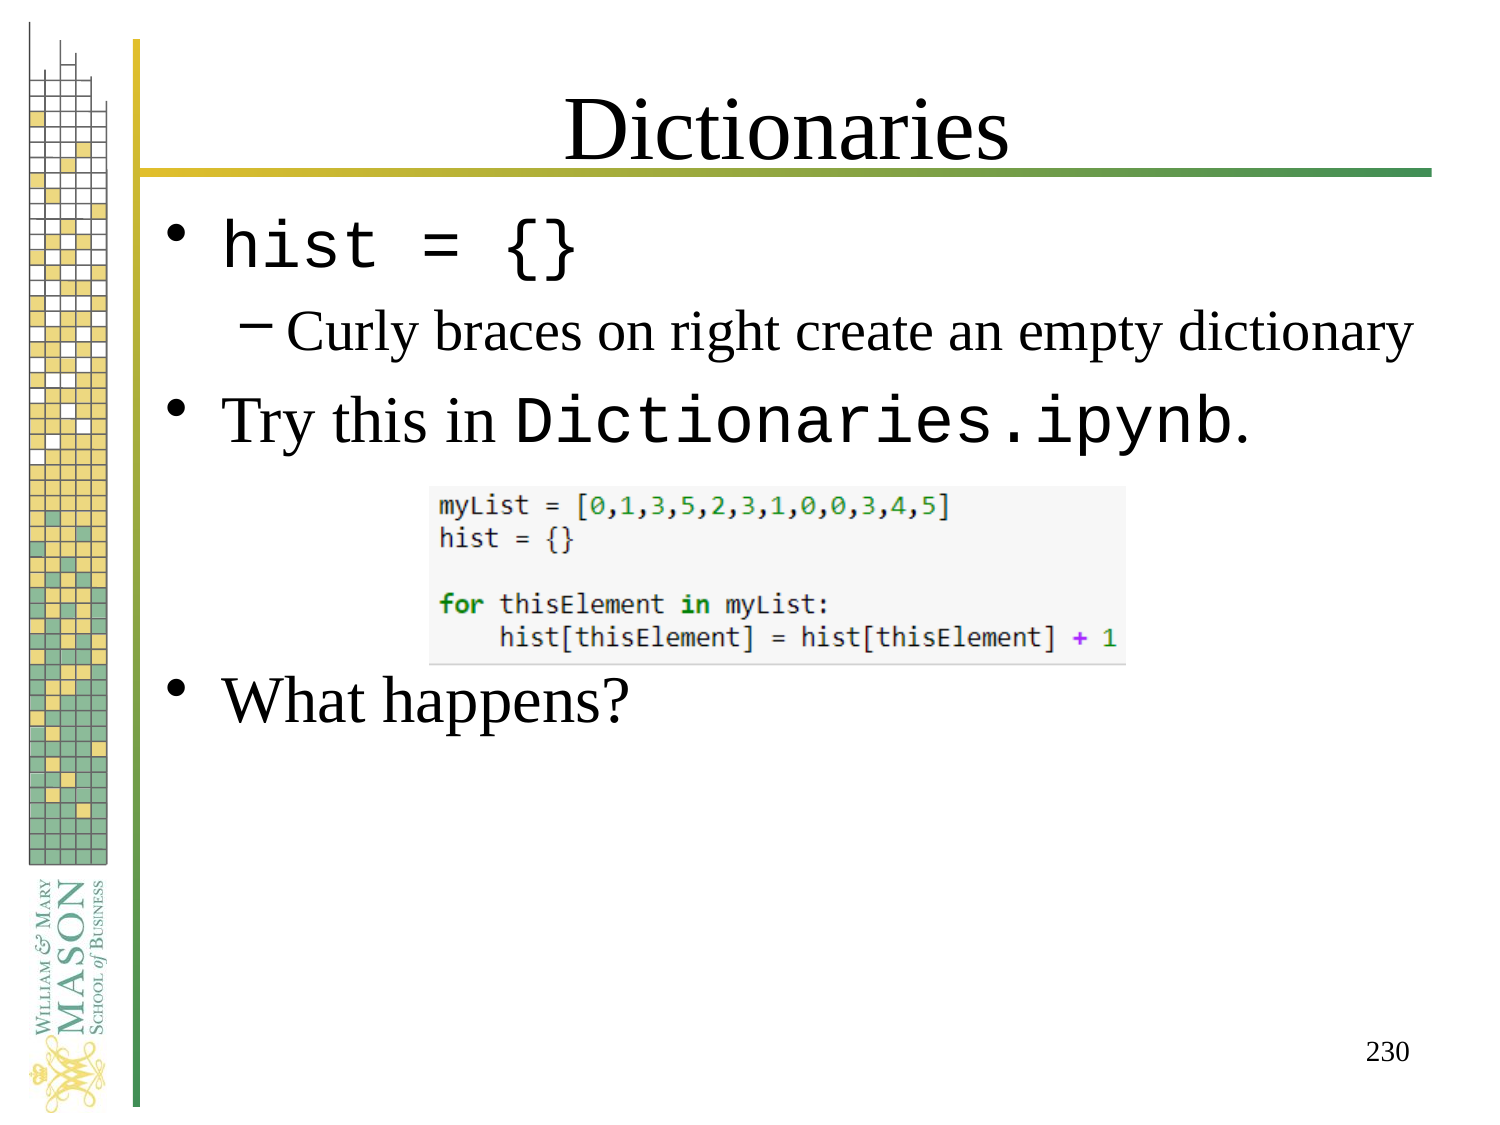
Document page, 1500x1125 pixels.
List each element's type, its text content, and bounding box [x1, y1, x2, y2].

title Dictionaries [150, 45, 1425, 193]
picture [429, 486, 1126, 667]
list hist = {} Curly braces on right create an empty dictionary Try this in Dictionaries.ipynb. What happens? [150, 193, 1453, 961]
slide_number 230 [1048, 1024, 1426, 1103]
title Boolean Statements [29, 879, 107, 1113]
